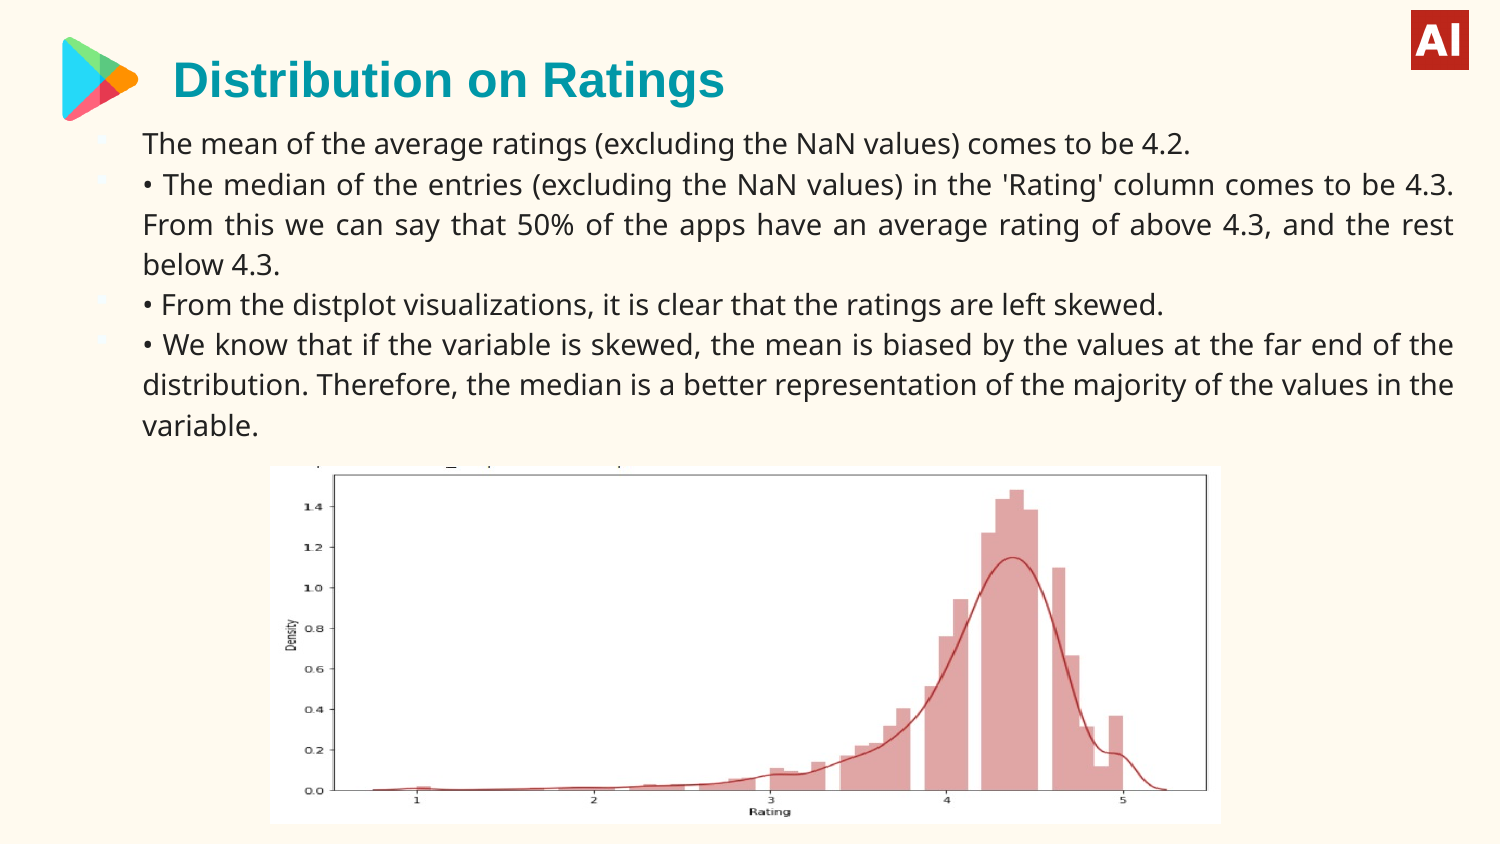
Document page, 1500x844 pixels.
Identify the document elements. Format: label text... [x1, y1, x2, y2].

title Distribution on Ratings [172, 47, 1447, 120]
list The mean of the average ratings (excluding the NaN values) comes to be 4.2. • The median of the entries (excluding the NaN values) in the 'Rating' column comes to be 4.3. From this we can say that 50% of the apps have an average rating of above 4.3, and the rest below 4.3. • From the distplot visualizations, it is clear that the ratings are left skewed. • We know that if the variable is skewed, the mean is biased by the values at the far end of the distribution. Therefore, the median is a better representation of the majority of the values in the variable. [57, 120, 1456, 825]
picture [269, 466, 1221, 824]
text_box [57, 37, 143, 121]
picture [1411, 10, 1469, 70]
